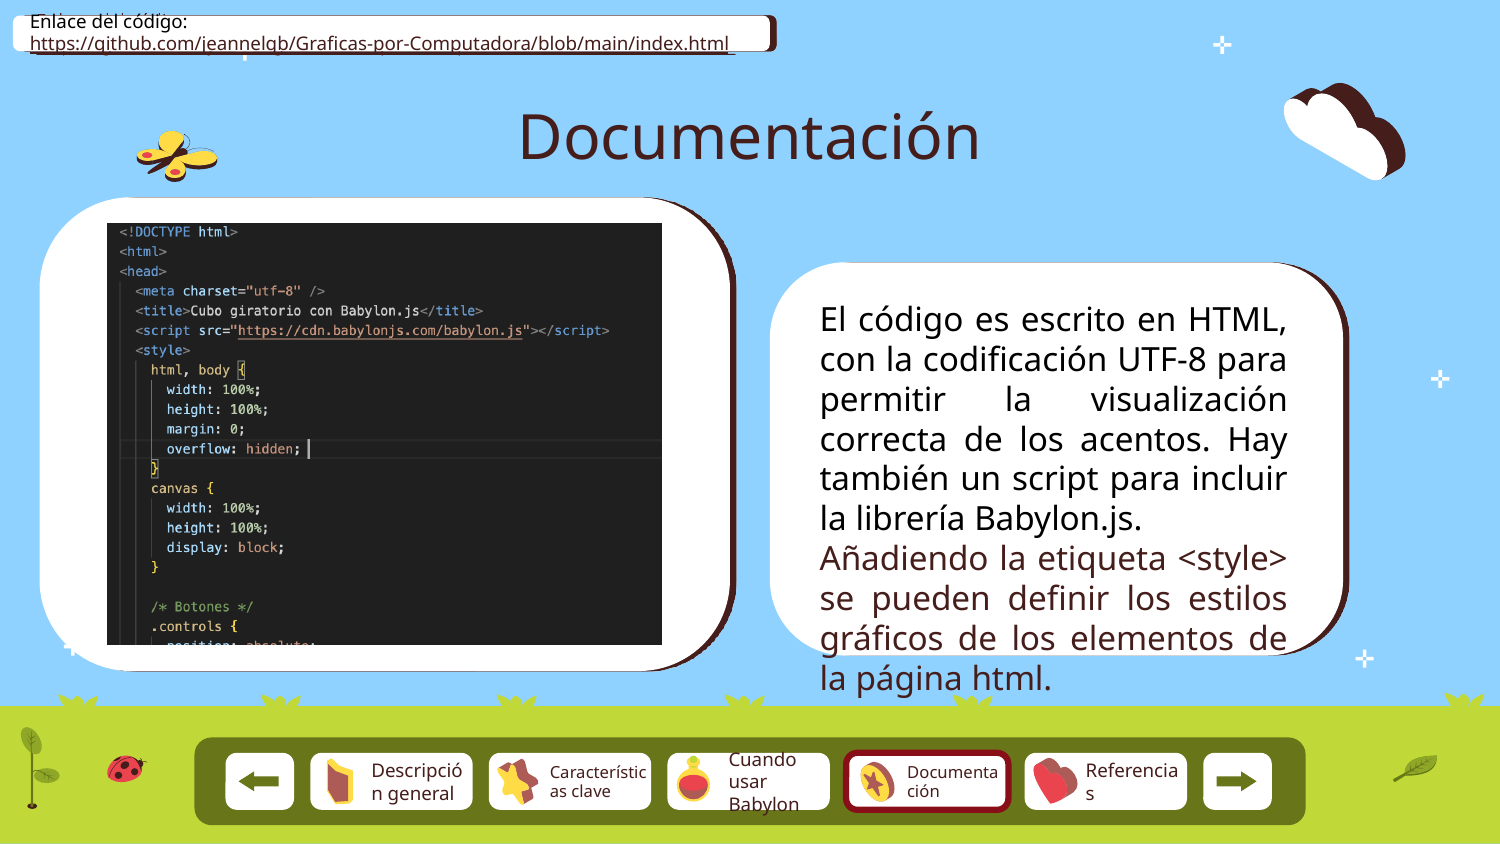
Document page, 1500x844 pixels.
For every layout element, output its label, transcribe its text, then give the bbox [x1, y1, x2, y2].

text_box [238, 771, 279, 792]
text_box Documentación [907, 765, 1007, 798]
text_box [225, 752, 295, 810]
text_box [769, 262, 1344, 647]
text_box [1283, 82, 1406, 181]
text_box [39, 197, 730, 672]
text_box Descripción general [371, 765, 471, 798]
text_box [194, 737, 1306, 826]
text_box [326, 758, 354, 805]
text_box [676, 755, 711, 802]
picture [107, 223, 663, 645]
text_box [667, 752, 830, 810]
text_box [1033, 757, 1078, 804]
text_box [1203, 752, 1272, 810]
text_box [860, 761, 895, 802]
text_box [135, 130, 220, 183]
text_box Características clave [549, 765, 650, 798]
title Documentación [317, 87, 1183, 182]
text_box [310, 752, 473, 810]
text_box Cuando usar Babylon [728, 765, 828, 798]
text_box [1216, 771, 1257, 792]
text_box Referencias [1085, 765, 1186, 798]
text_box [846, 752, 1009, 810]
text_box [488, 752, 652, 810]
text_box Enlace del código: https://github.com/jeannelgb/Graficas-por-Computadora/blob/main/index.html [12, 15, 770, 52]
text_box [1024, 752, 1188, 810]
text_box [1355, 649, 1374, 668]
text_box El código es escrito en HTML, con la codificación UTF-8 para permitir la visualización correcta de los acentos. Hay también un script para incluir la librería Babylon.js. Añadiendo la etiqueta <style> se pueden definir los estilos gráficos de los elementos de la página html. [804, 290, 1304, 705]
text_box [497, 758, 540, 805]
